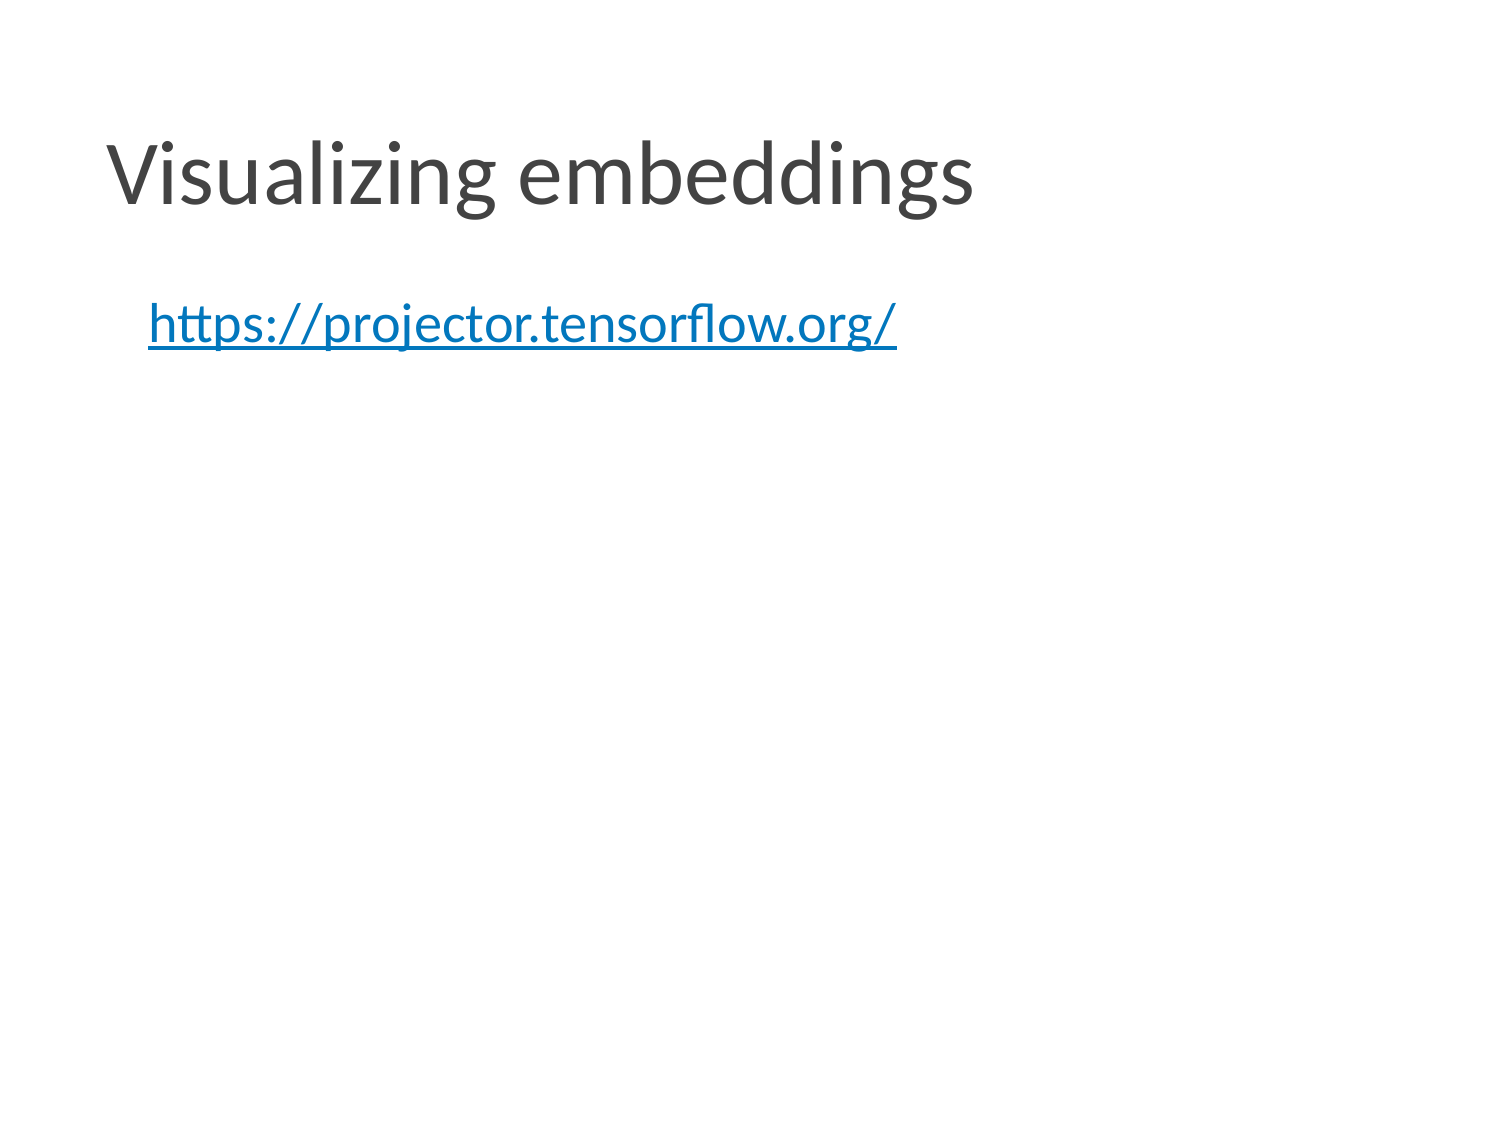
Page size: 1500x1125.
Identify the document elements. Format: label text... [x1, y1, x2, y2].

text_box Visualizing embeddings [91, 97, 1297, 239]
text_box https://projector.tensorflow.org/ [133, 271, 1194, 507]
